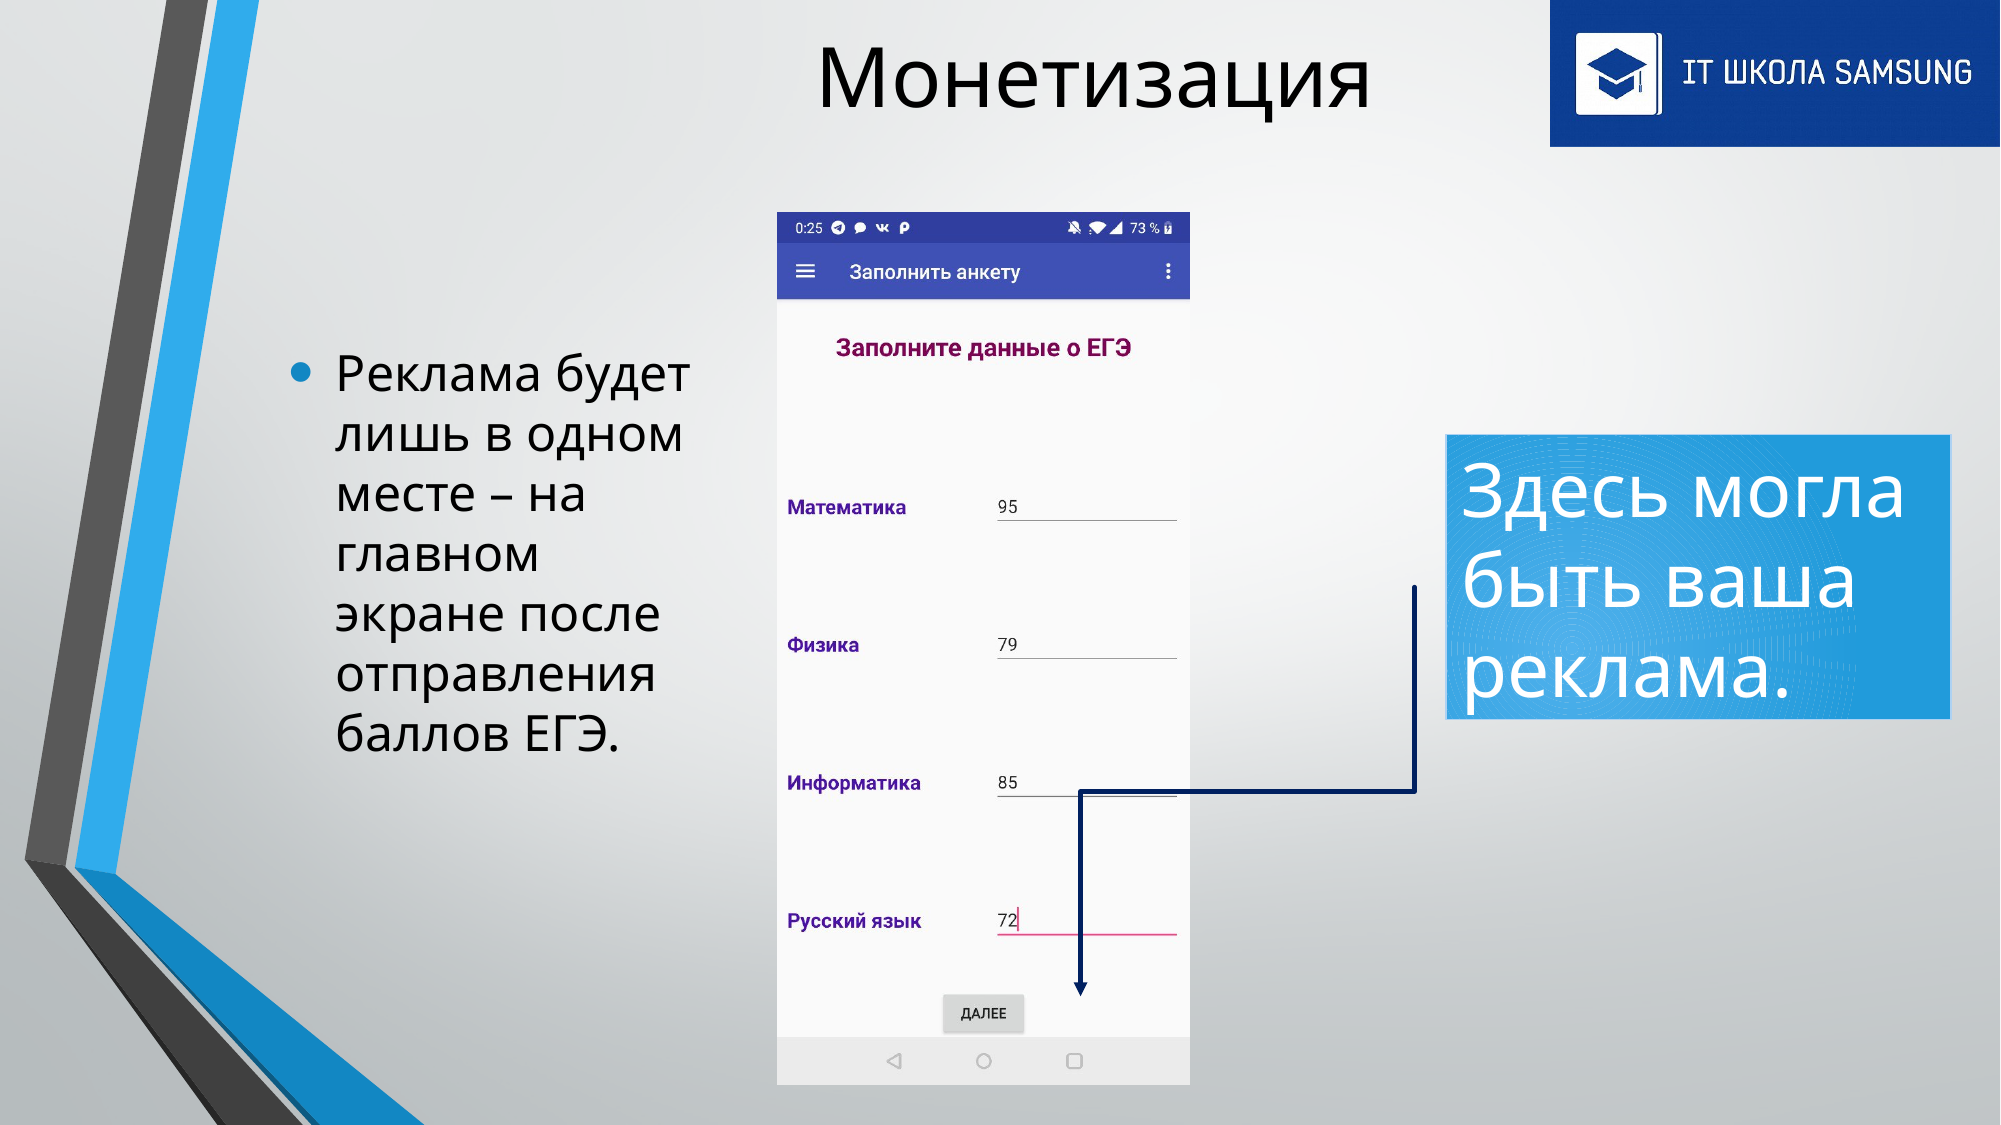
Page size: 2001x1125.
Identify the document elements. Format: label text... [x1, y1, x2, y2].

title Монетизация [273, 0, 1917, 164]
list Реклама будет лишь в одном месте – на главном экране после отправления баллов ЕГЭ. [273, 164, 737, 939]
picture [1549, 0, 2000, 147]
text_box Здесь могла быть ваша реклама. [1445, 434, 1952, 720]
picture [776, 212, 1190, 1085]
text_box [1080, 586, 1415, 997]
